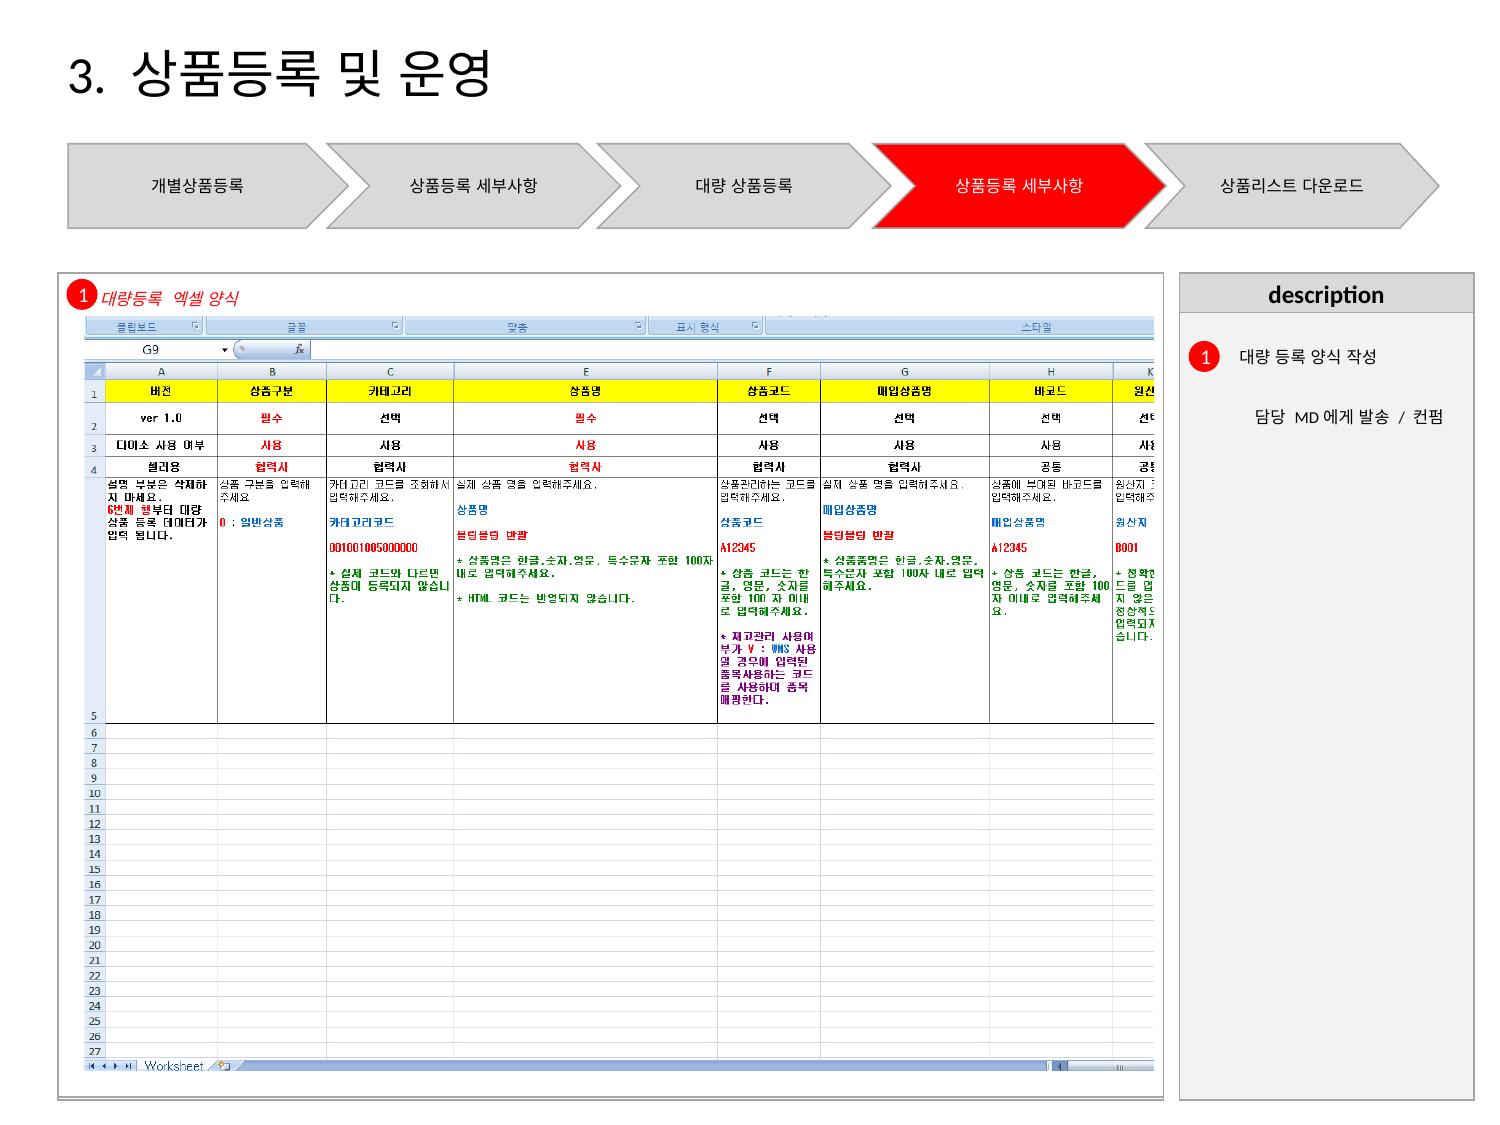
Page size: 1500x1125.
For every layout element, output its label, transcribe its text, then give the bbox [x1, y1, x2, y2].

text_box 1 [65, 277, 99, 311]
text_box 3. 상품등록 및 운영 [52, 34, 1061, 112]
text_box 대량 등록 양식 작성 담당 MD에게 발송 / 컨펌 [1178, 312, 1475, 1101]
text_box description [1178, 272, 1475, 312]
text_box 1 [1187, 339, 1221, 374]
text_box [57, 272, 1165, 1101]
picture [84, 316, 1155, 1071]
text_box 대량등록 엑셀 양식 [84, 281, 808, 316]
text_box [68, 143, 1440, 229]
